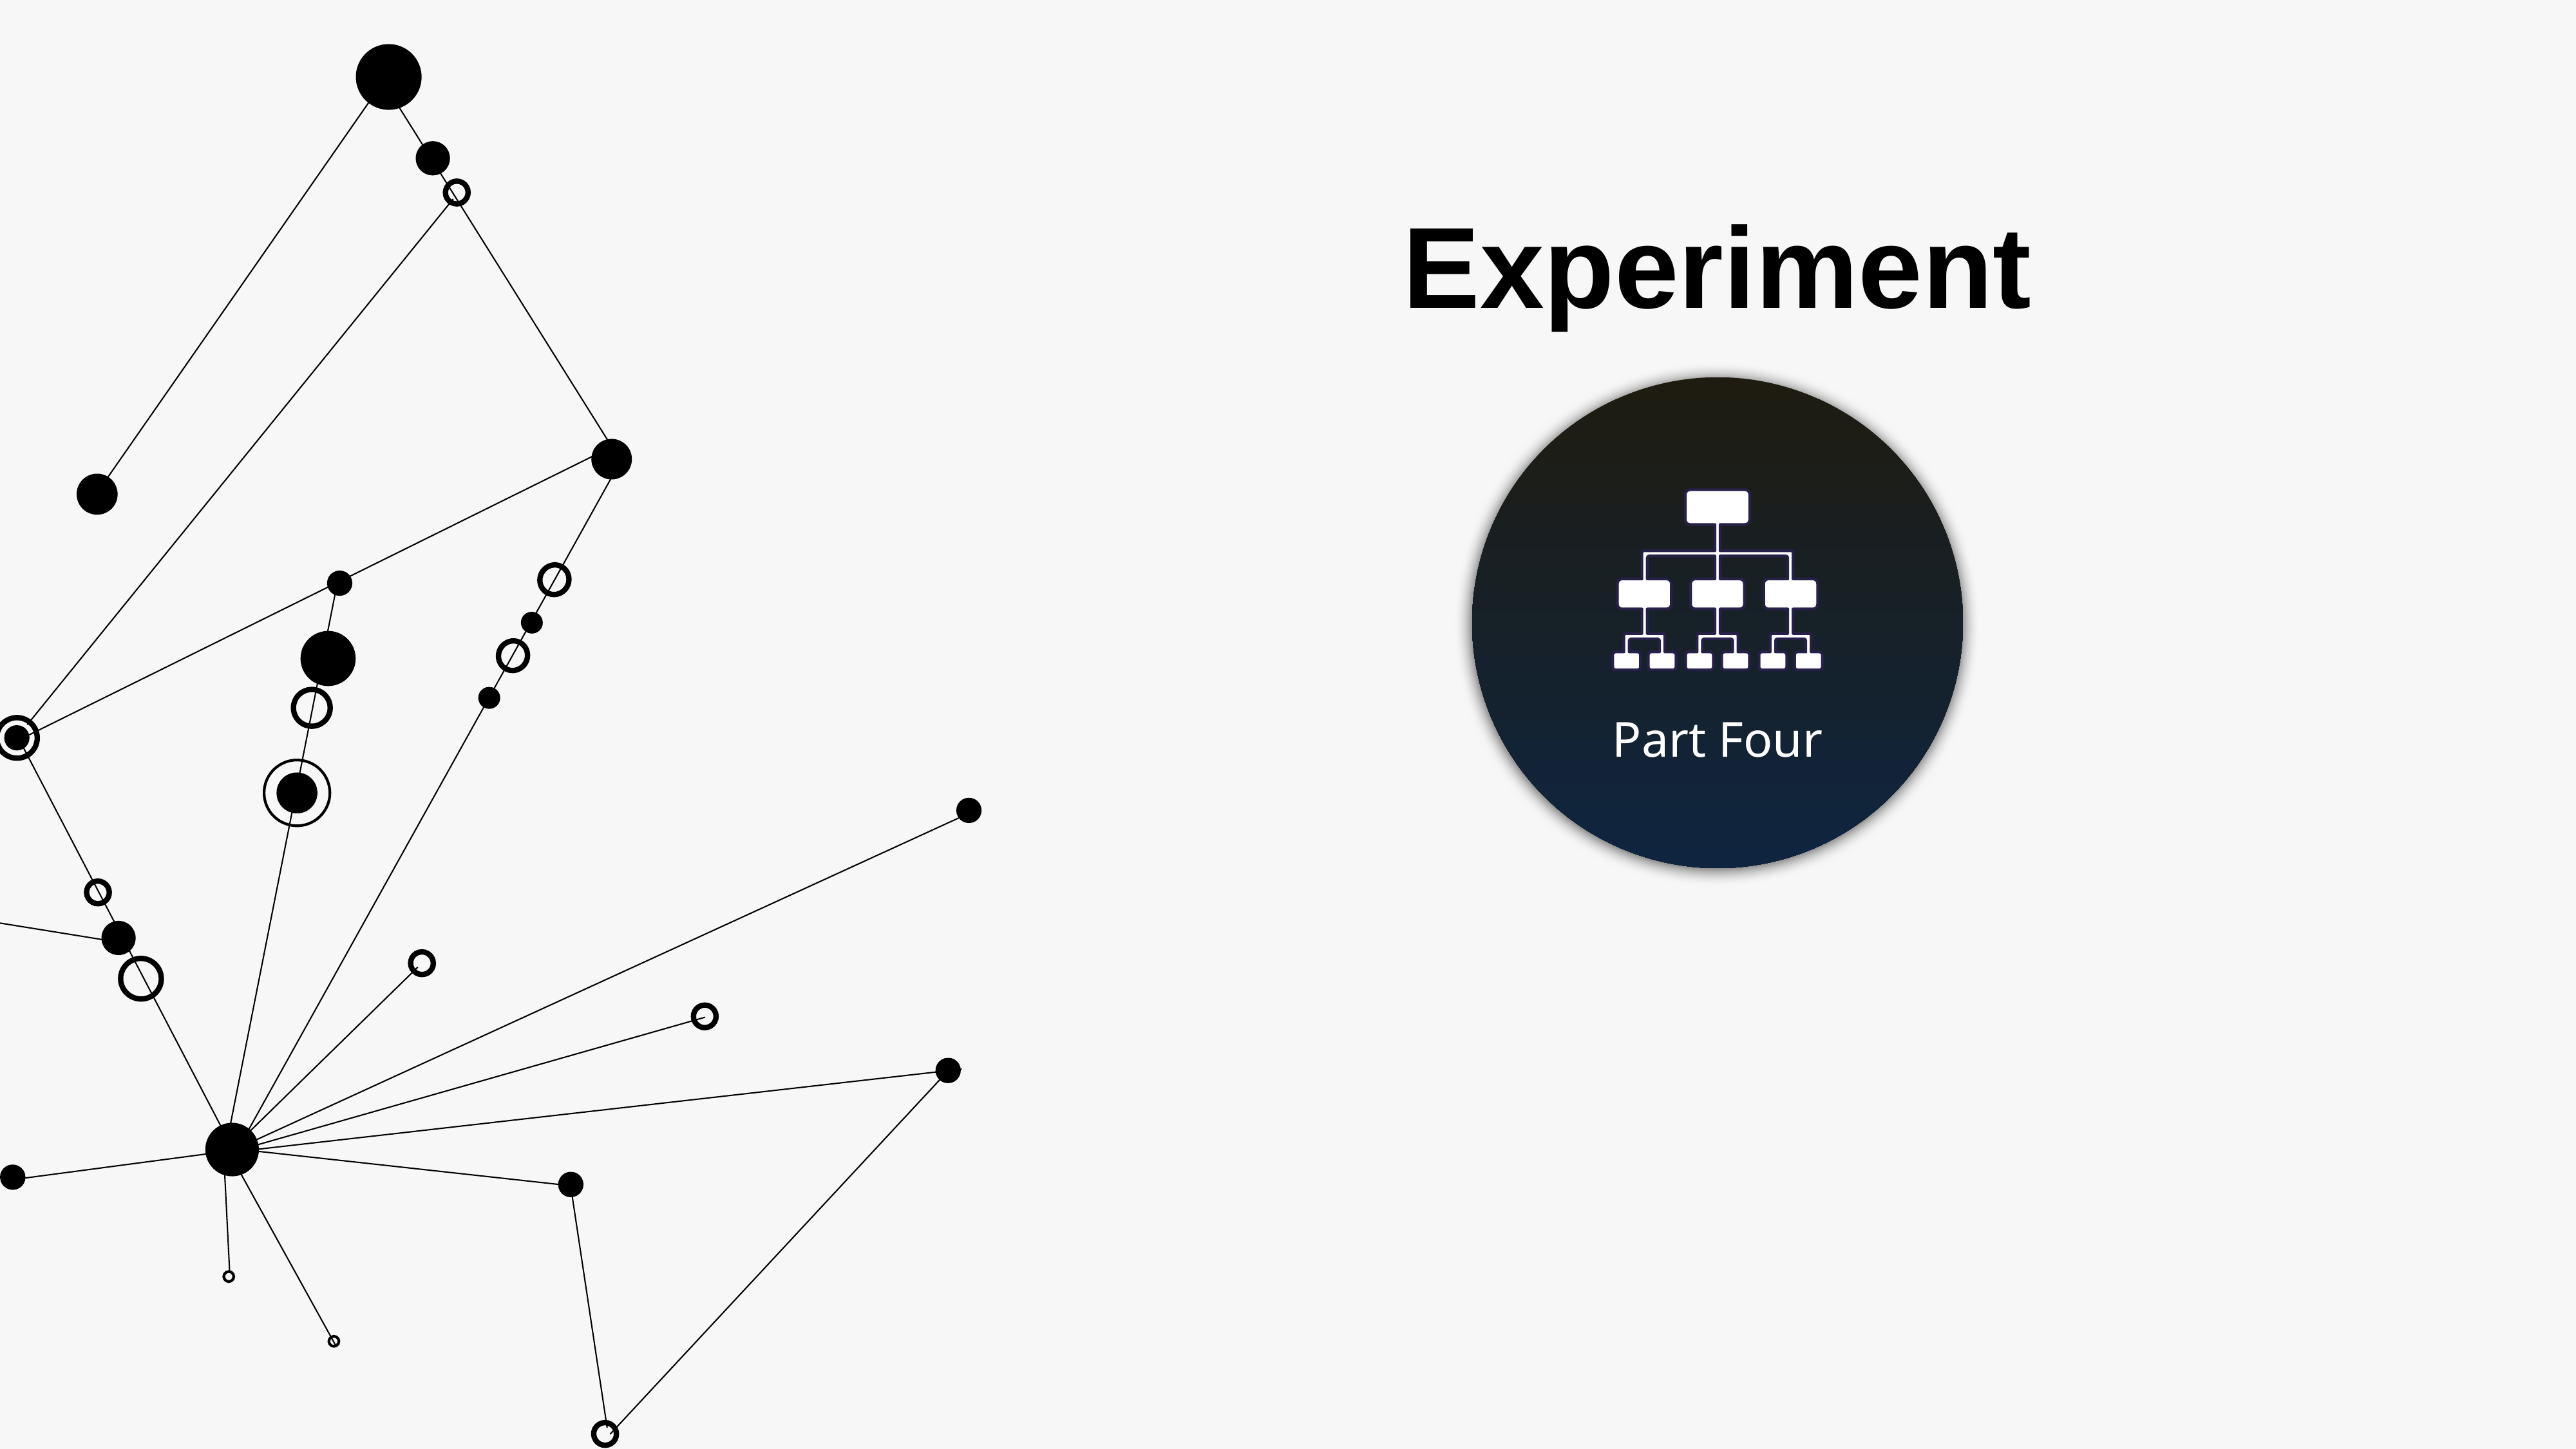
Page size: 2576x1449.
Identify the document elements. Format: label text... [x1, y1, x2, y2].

text_box [935, 1057, 961, 1083]
text_box Part Four [1607, 704, 1828, 772]
text_box [76, 473, 118, 515]
text_box [593, 1423, 617, 1446]
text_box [357, 48, 414, 104]
text_box [445, 181, 468, 204]
text_box [328, 1336, 339, 1347]
text_box [300, 630, 356, 687]
text_box [0, 717, 37, 759]
text_box [372, 44, 405, 48]
text_box [415, 141, 450, 176]
text_box [120, 958, 162, 999]
text_box [558, 1171, 584, 1197]
text_box [414, 56, 422, 98]
text_box [478, 687, 500, 709]
text_box [223, 1271, 234, 1282]
text_box [0, 1164, 26, 1190]
text_box Experiment [1397, 48, 2038, 337]
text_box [254, 750, 340, 837]
text_box [1472, 377, 1964, 869]
text_box [693, 1005, 716, 1028]
text_box [293, 689, 330, 726]
text_box [370, 104, 407, 110]
text_box [498, 641, 528, 671]
text_box [1613, 489, 1823, 670]
text_box [410, 952, 433, 975]
text_box [540, 565, 569, 595]
text_box [205, 1122, 260, 1177]
text_box [327, 570, 353, 596]
text_box [101, 920, 136, 956]
text_box [956, 797, 982, 824]
text_box [86, 881, 109, 904]
text_box [591, 439, 632, 480]
text_box [520, 611, 543, 634]
